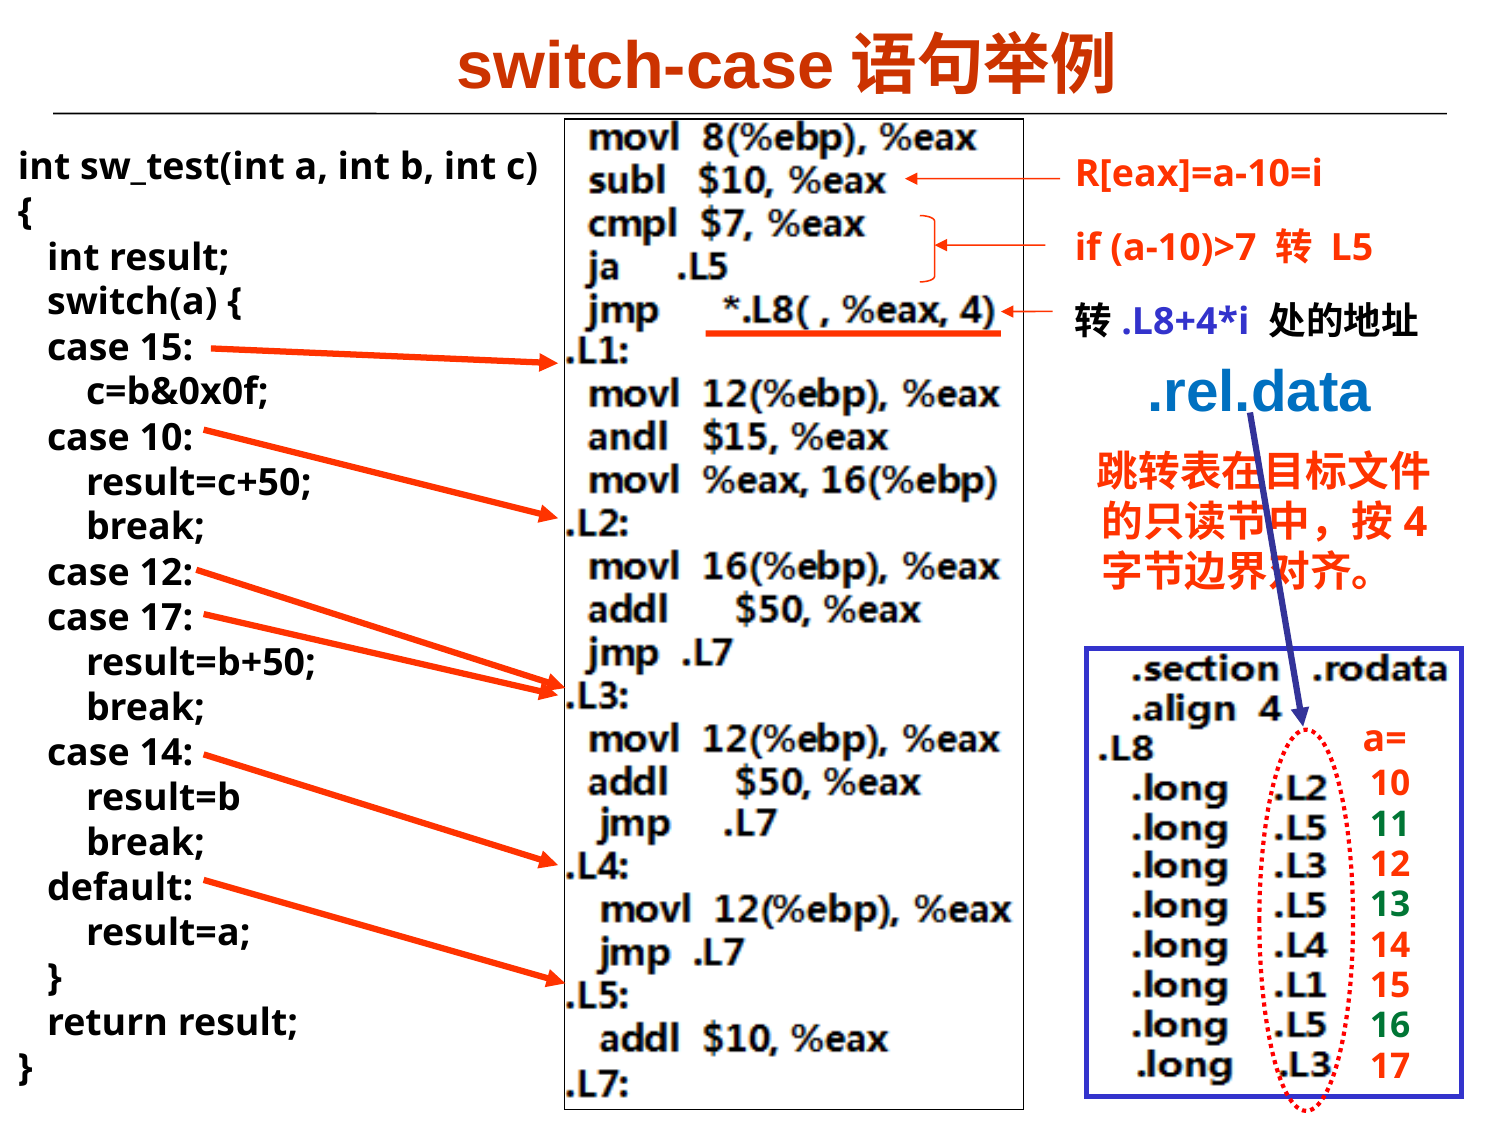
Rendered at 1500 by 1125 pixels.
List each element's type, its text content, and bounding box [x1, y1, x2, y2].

text_box [196, 569, 560, 690]
title switch-case语句举例 [74, 15, 1426, 109]
text_box [203, 754, 559, 868]
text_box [1000, 289, 1445, 350]
text_box [203, 613, 559, 699]
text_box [919, 215, 1408, 283]
text_box .rel.data [1132, 358, 1387, 431]
picture [565, 119, 1024, 1110]
text_box [1290, 1103, 1322, 1113]
text_box int sw_test(int a, int b, int c) { int result; switch(a) { case 15: c=b&0x0f; case 10: result=c+50; break; case 12: case 17: result=b+50; break; case 14: result=b break; default: result=a; } return result; } [3, 135, 554, 1095]
text_box 跳转表在目标文件的只读节中，按4字节边界对齐。 [1030, 437, 1281, 602]
text_box [210, 348, 559, 369]
text_box [203, 879, 560, 986]
picture [1088, 650, 1460, 1095]
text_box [904, 141, 1408, 203]
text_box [1347, 706, 1452, 1095]
text_box [203, 429, 559, 522]
text_box 跳转表在目标文件的只读节中，按4字节边界对齐。 [1255, 437, 1471, 602]
